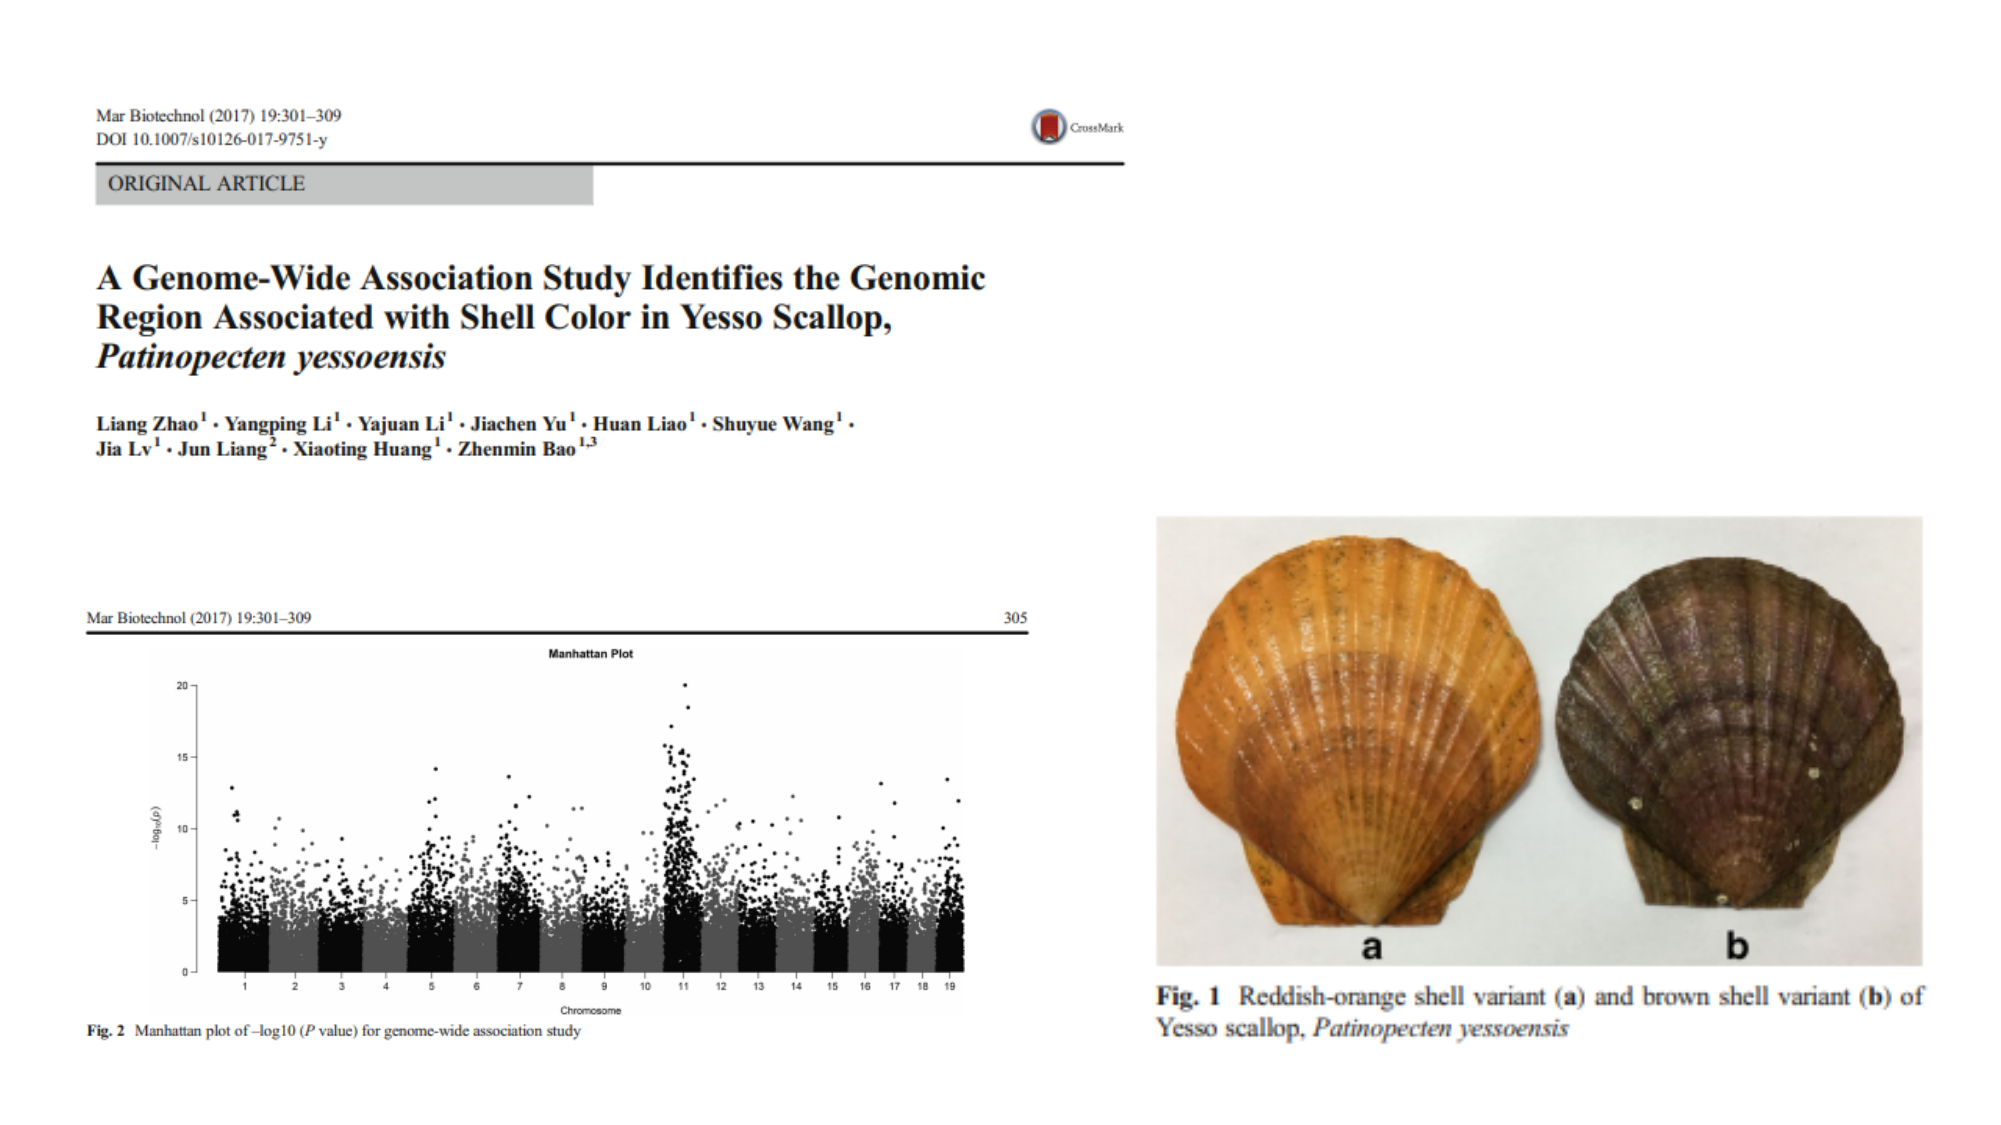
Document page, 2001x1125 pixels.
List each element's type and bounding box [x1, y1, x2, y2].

list [0, 59, 1202, 503]
picture [1132, 502, 1961, 1083]
picture [20, 579, 1058, 1069]
